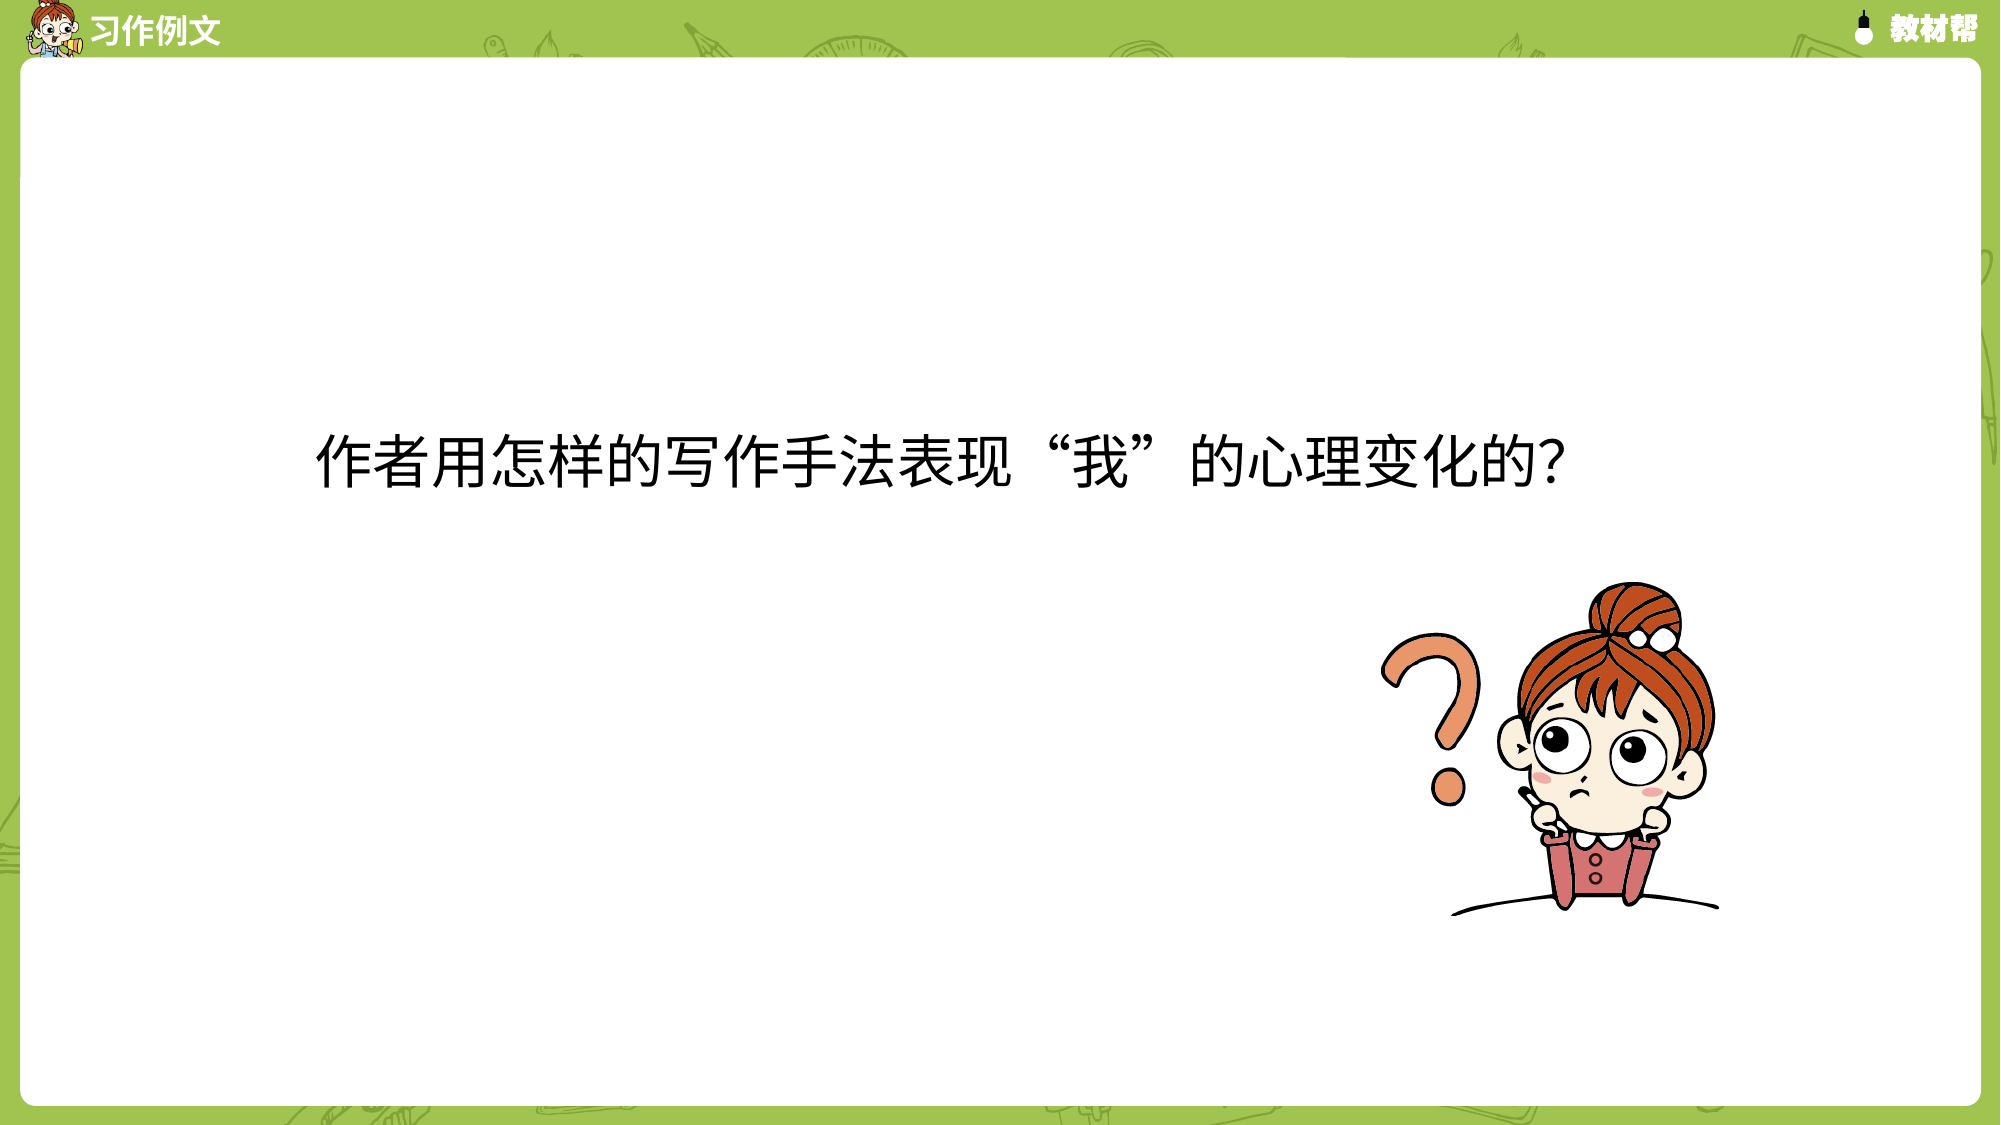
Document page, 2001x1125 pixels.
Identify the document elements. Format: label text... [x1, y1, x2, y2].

picture [1381, 582, 1719, 916]
picture [26, 0, 88, 60]
text_box 作者用怎样的写作手法表现“我”的心理变化的？ [299, 347, 1612, 503]
